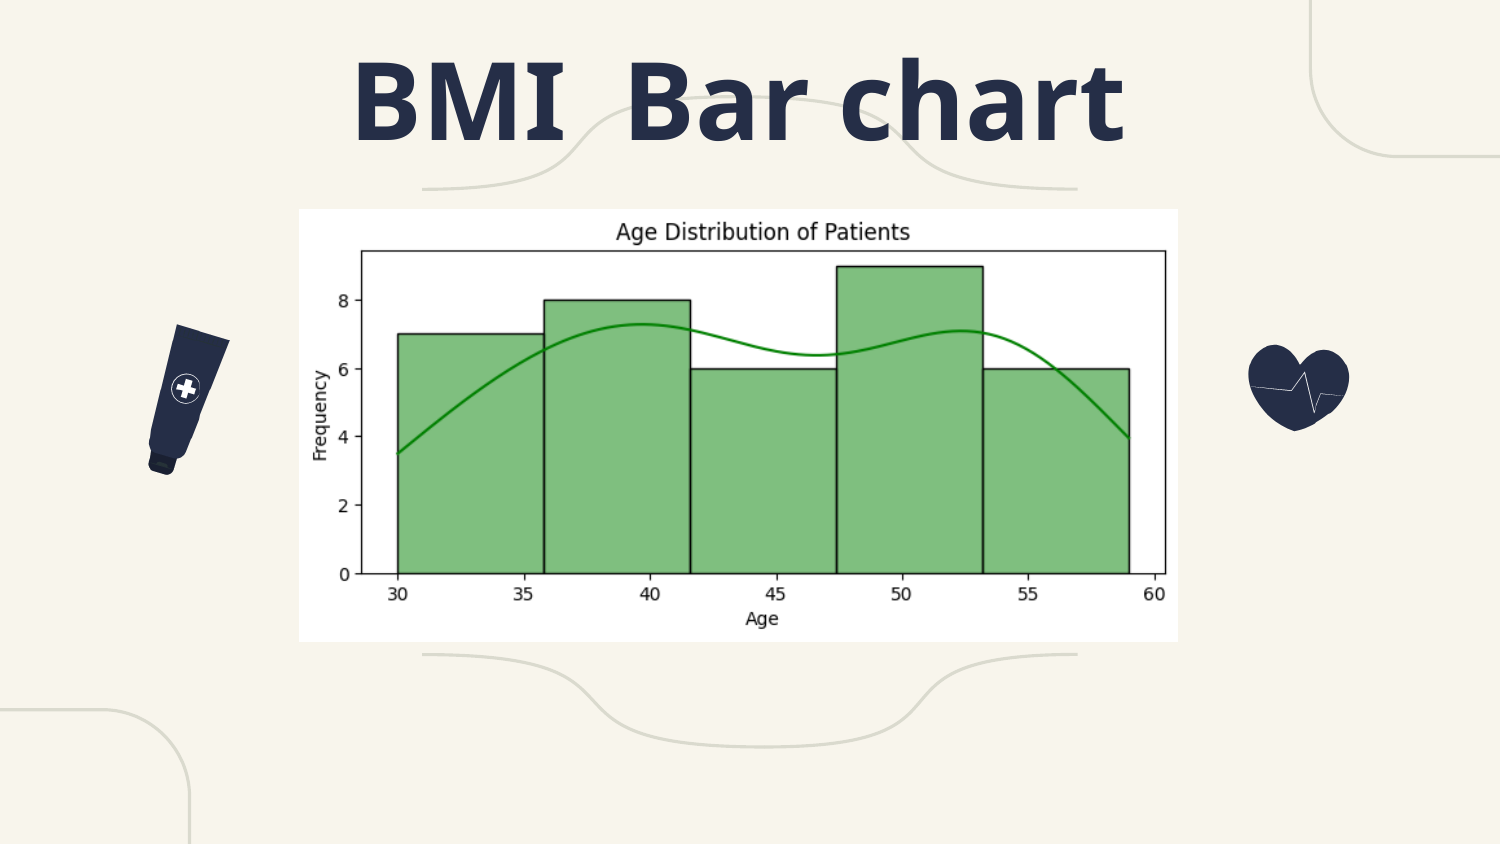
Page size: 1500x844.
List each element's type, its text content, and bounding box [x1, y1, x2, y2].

title BMI Bar chart [313, 9, 1164, 185]
picture [299, 209, 1178, 642]
picture [1202, 292, 1383, 469]
picture [95, 274, 276, 511]
